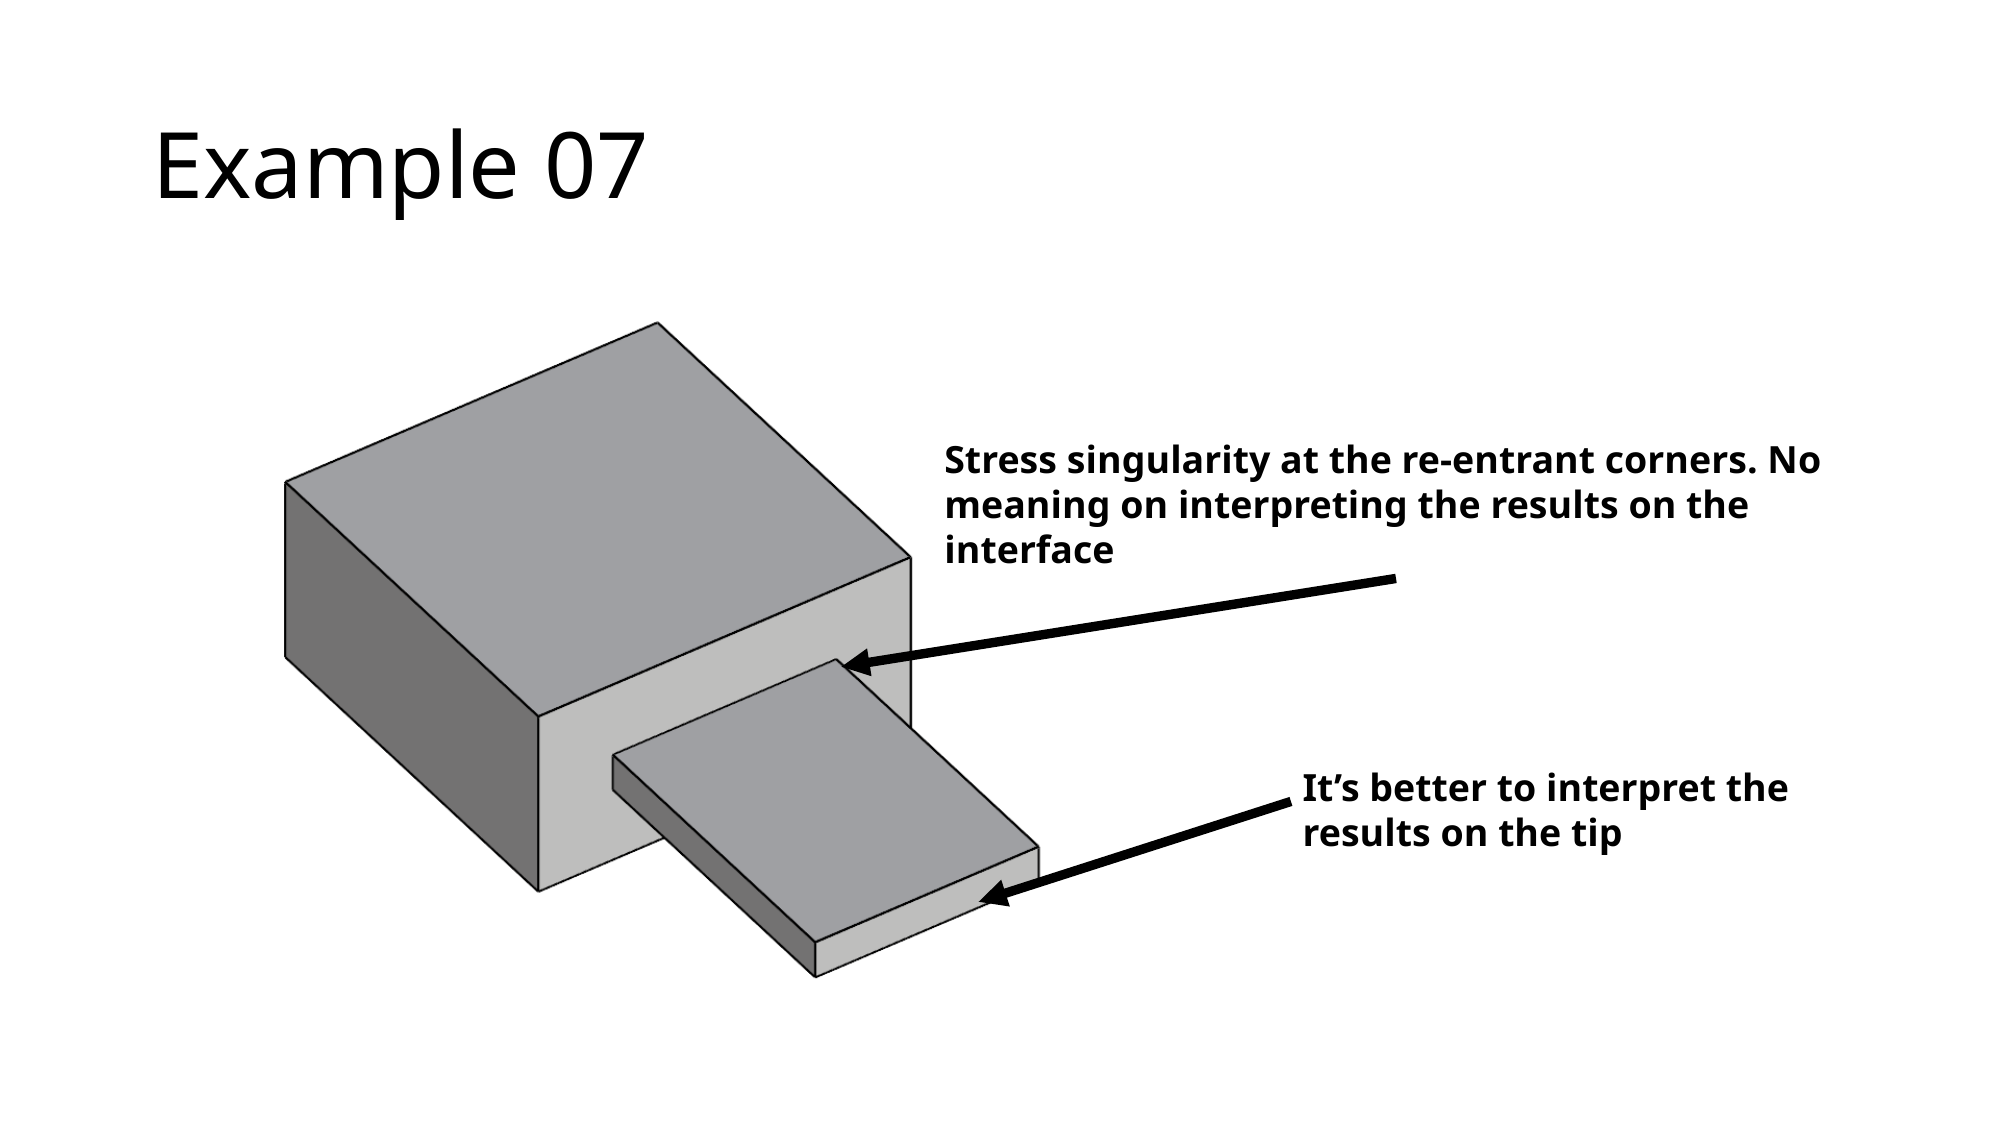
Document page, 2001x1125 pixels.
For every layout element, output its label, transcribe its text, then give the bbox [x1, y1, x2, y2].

text_box Stress singularity at the re-entrant corners. No meaning on interpreting the results on the interface [1117, 428, 1863, 579]
title Example 07 [137, 59, 1863, 278]
text_box It’s better to interpret the results on the tip [1287, 756, 1833, 862]
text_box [978, 800, 1292, 903]
picture [233, 296, 1117, 1037]
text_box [840, 534, 1397, 668]
